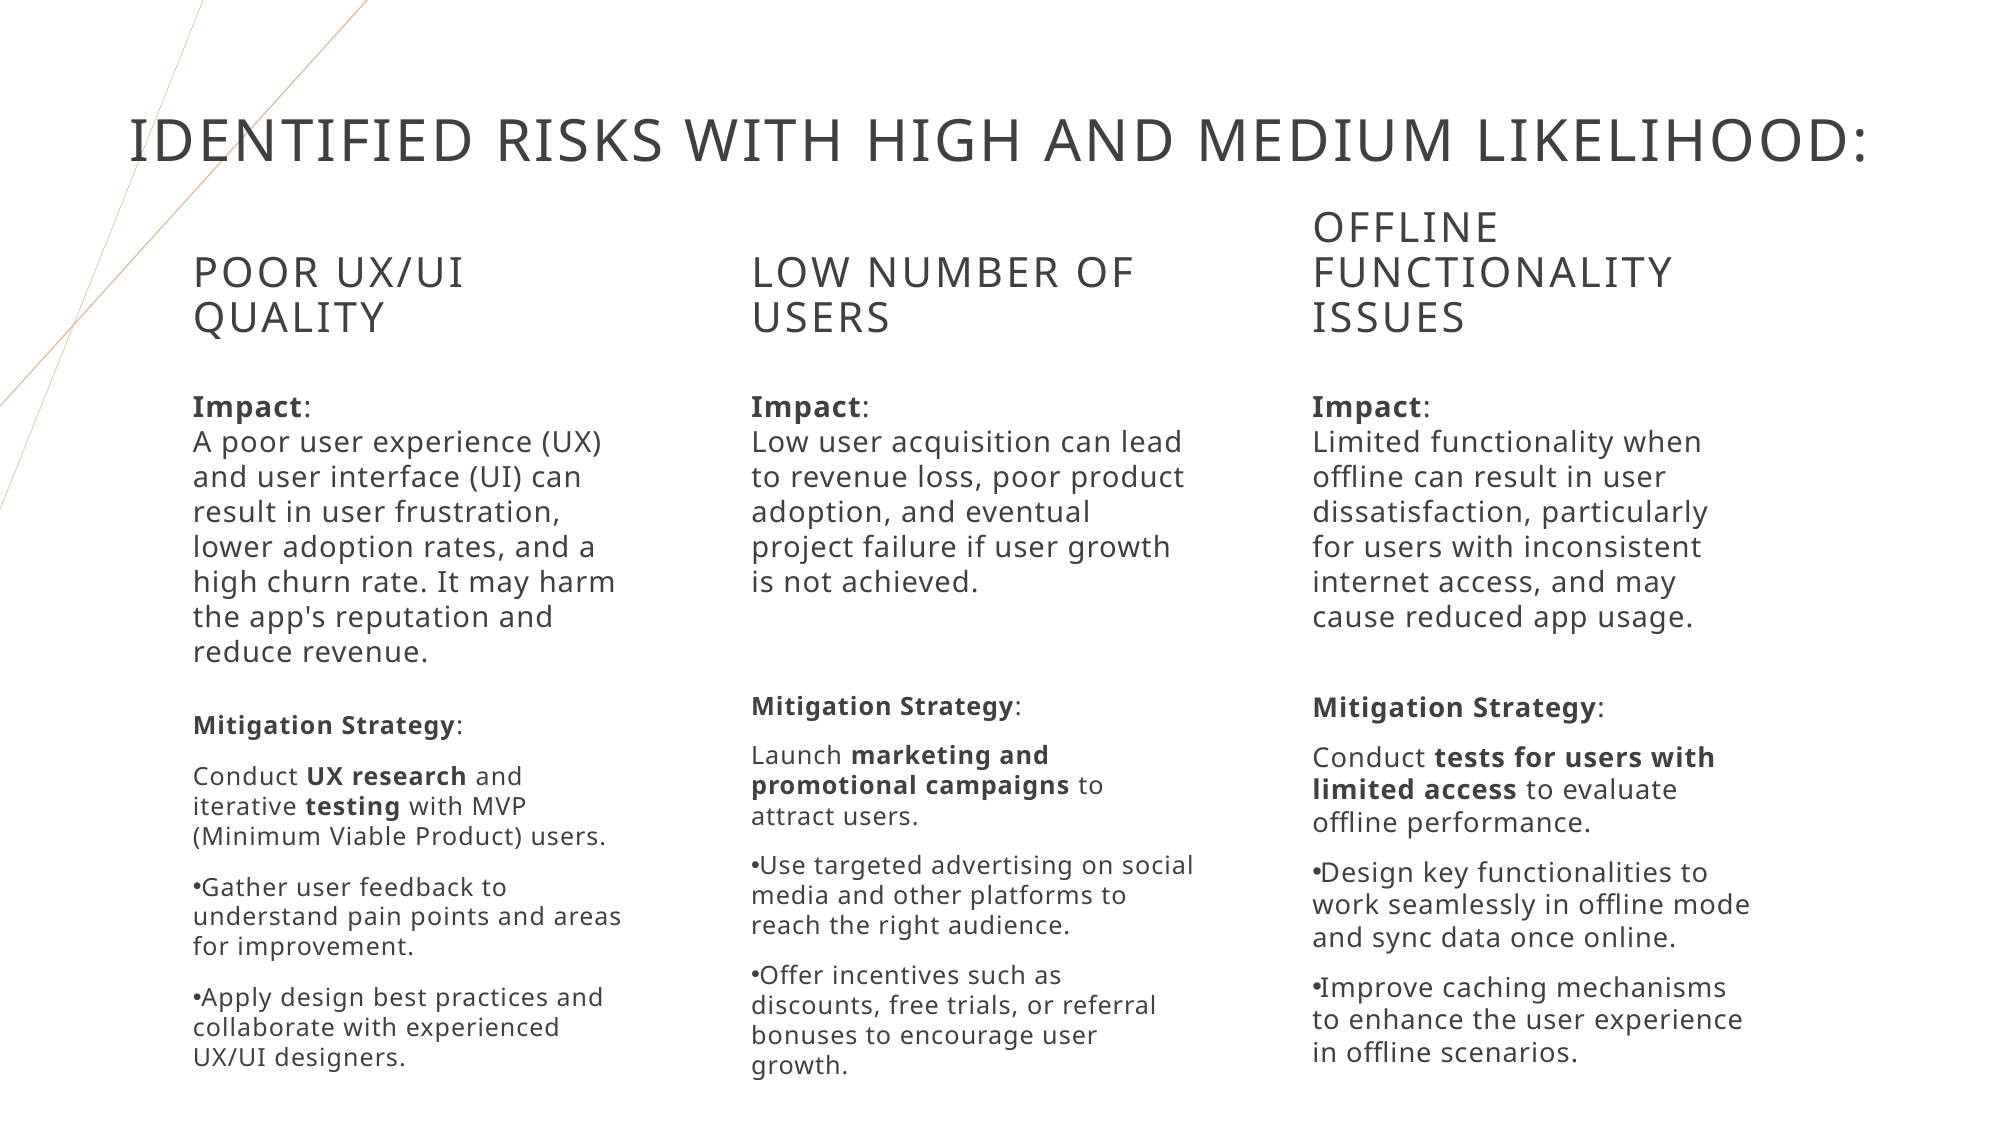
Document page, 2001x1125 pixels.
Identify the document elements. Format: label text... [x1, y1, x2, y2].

title Identified Risks with High and Medium Likelihood: [113, 59, 1887, 227]
list Impact: A poor user experience (UX) and user interface (UI) can result in user frustration, lower adoption rates, and a high churn rate. It may harm the app's reputation and reduce revenue. [177, 380, 651, 683]
text_box Mitigation Strategy: Launch marketing and promotional campaigns to attract users. Use targeted advertising on social media and other platforms to reach the right audience. Offer incentives such as discounts, free trials, or referral bonuses to encourage user growth. [736, 682, 1212, 1091]
list Impact: Limited functionality when offline can result in user dissatisfaction, particularly for users with inconsistent internet access, and may cause reduced app usage. [1297, 380, 1771, 682]
list Impact: Low user acquisition can lead to revenue loss, poor product adoption, and eventual project failure if user growth is not achieved. [736, 380, 1212, 682]
text_box Mitigation Strategy: Conduct UX research and iterative testing with MVP (Minimum Viable Product) users. Gather user feedback to understand pain points and areas for improvement. Apply design best practices and collaborate with experienced UX/UI designers. [177, 702, 651, 1111]
list Low Number of Users [736, 214, 1212, 350]
list Poor UX/UI Quality [177, 214, 651, 350]
list Offline Functionality Issues [1297, 214, 1831, 350]
text_box Mitigation Strategy: Conduct tests for users with limited access to evaluate offline performance. Design key functionalities to work seamlessly in offline mode and sync data once online. Improve caching mechanisms to enhance the user experience in offline scenarios. [1297, 682, 1771, 1091]
